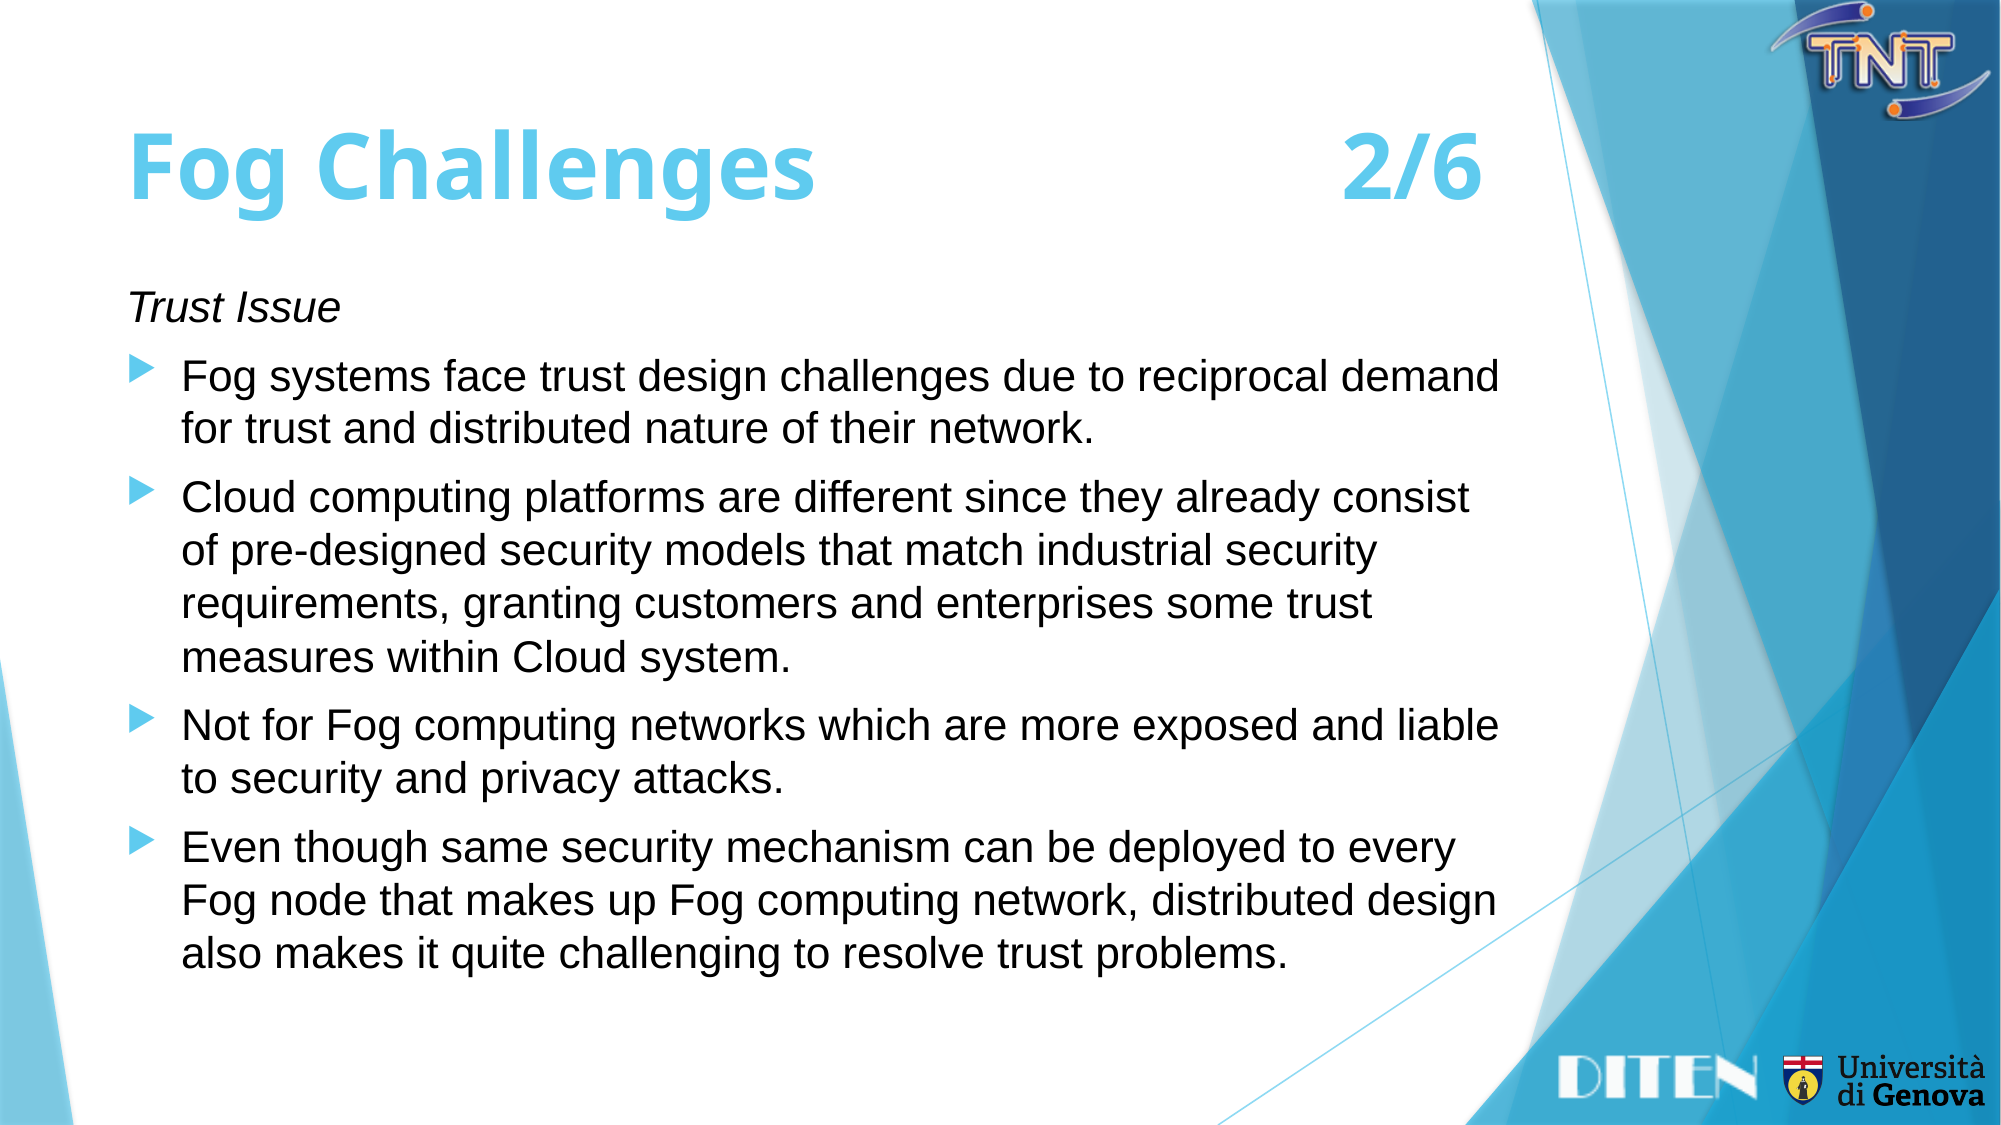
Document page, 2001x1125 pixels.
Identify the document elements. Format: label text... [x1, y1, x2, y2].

picture [1557, 1050, 1985, 1110]
title Fog Challenges 2/6 [111, 99, 1522, 220]
picture [1759, 0, 1994, 121]
list Trust Issue Fog systems face trust design challenges due to reciprocal demand for trust and distributed nature of their network. Cloud computing platforms are different since they already consist of pre-designed security models that match industrial security requirements, granting customers and enterprises some trust measures within Cloud system. Not for Fog computing networks which are more exposed and liable to security and privacy attacks. Even though same security mechanism can be deployed to every Fog node that makes up Fog computing network, distributed design also makes it quite challenging to resolve trust problems. [111, 270, 1522, 992]
